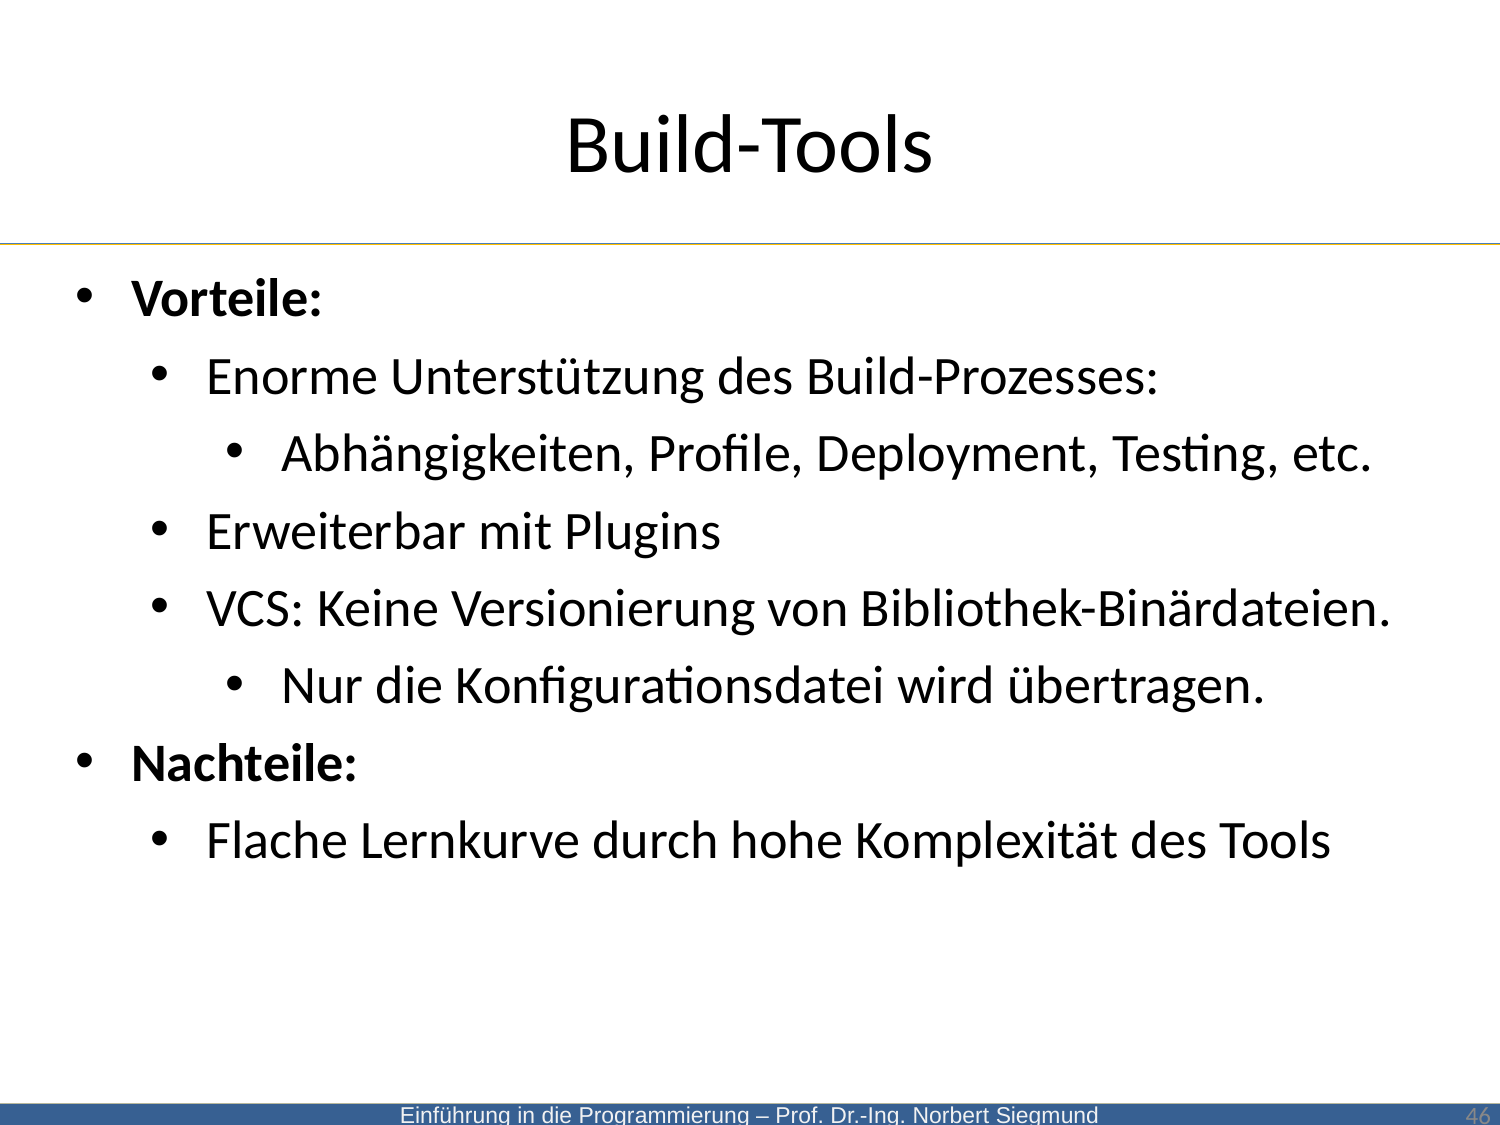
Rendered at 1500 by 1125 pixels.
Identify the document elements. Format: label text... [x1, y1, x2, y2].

list Vorteile: Enorme Unterstützung des Build-Prozesses: Abhängigkeiten, Profile, Deployment, Testing, etc. Erweiterbar mit Plugins VCS: Keine Versionierung von Bibliothek-Binärdateien. Nur die Konfigurationsdatei wird übertragen. Nachteile: Flache Lernkurve durch hohe Komplexität des Tools [74, 261, 1495, 1105]
slide_number 46 [1148, 1084, 1500, 1125]
title Build-Tools [74, 44, 1426, 234]
